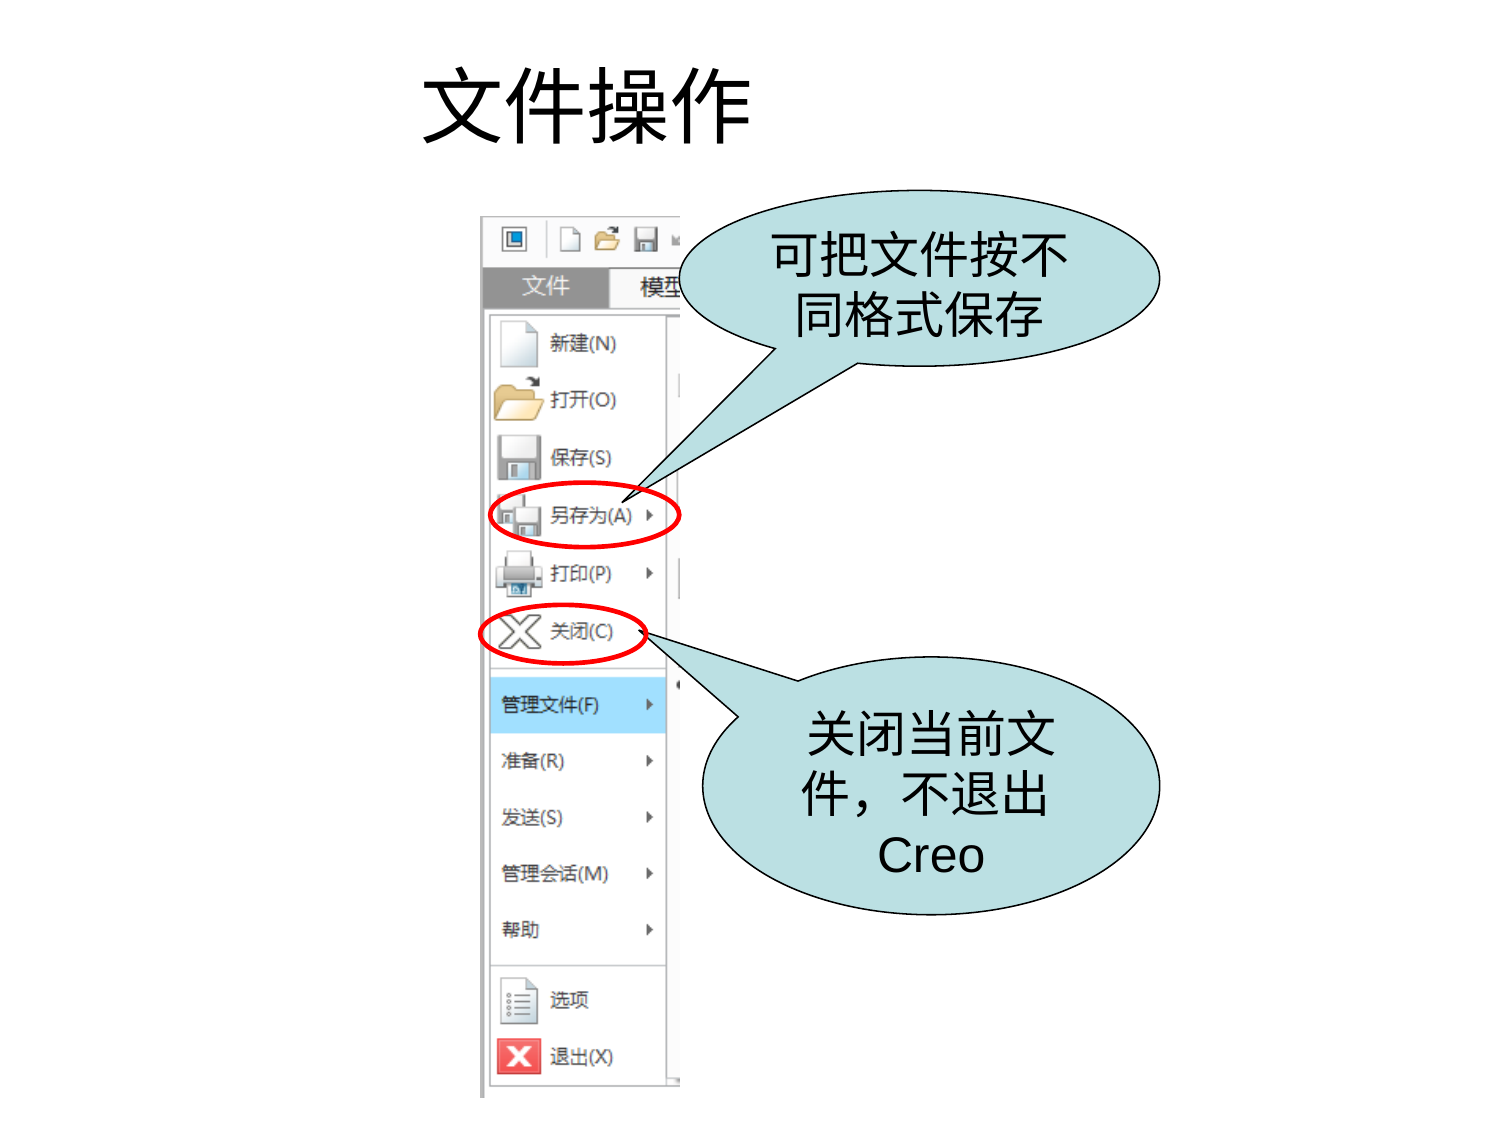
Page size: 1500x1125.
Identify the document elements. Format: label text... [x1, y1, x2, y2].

picture [480, 216, 680, 1098]
text_box 关闭当前文件，不退出Creo [685, 644, 1160, 915]
text_box 文件操作 [105, 46, 1394, 162]
text_box 可把文件按不同格式保存 [685, 190, 1160, 466]
